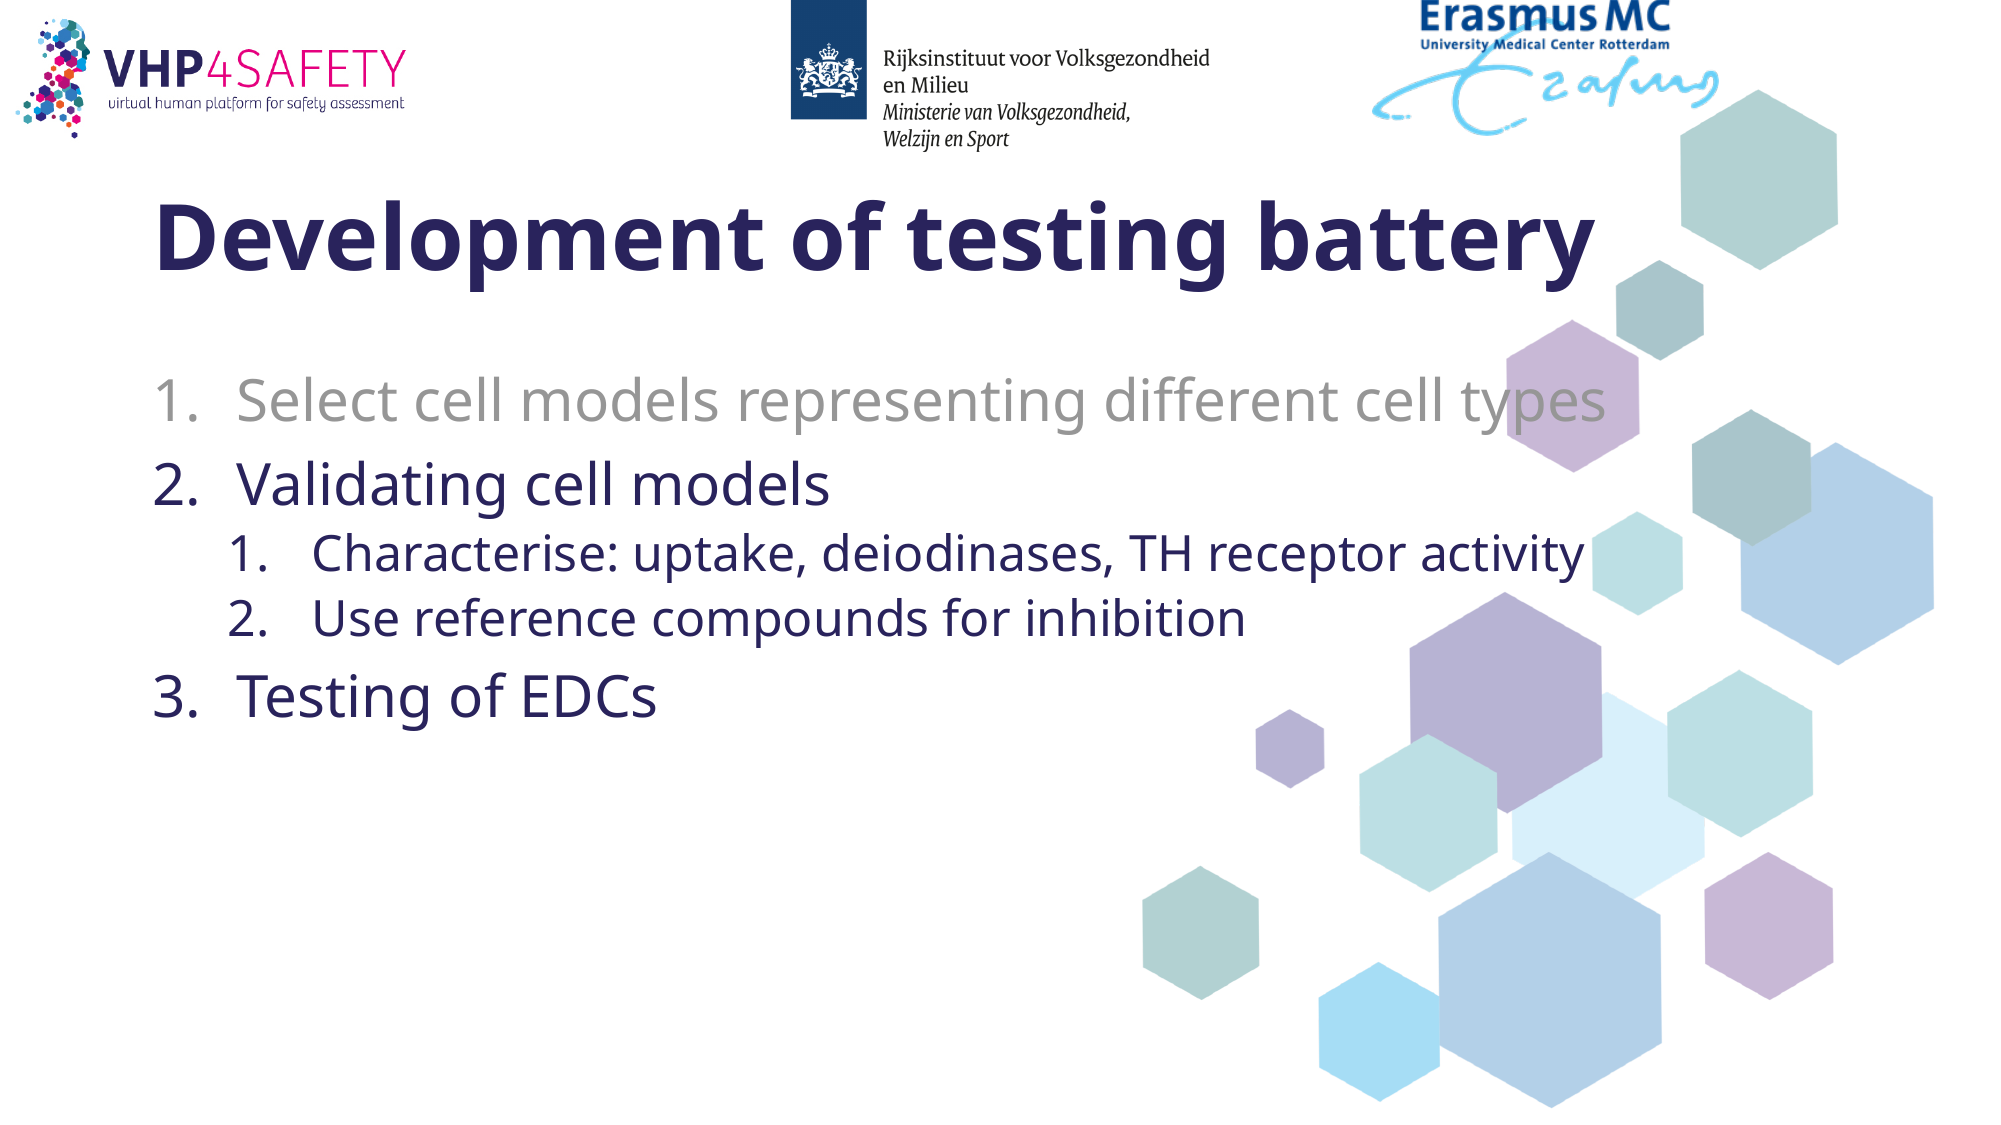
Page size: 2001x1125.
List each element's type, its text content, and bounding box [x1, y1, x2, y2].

picture [0, 0, 430, 157]
list Select cell models representing different cell types Validating cell models Characterise: uptake, deiodinases, TH receptor activity Use reference compounds for inhibition Testing of EDCs [137, 364, 1863, 1014]
title Development of testing battery [137, 131, 1863, 350]
picture [753, 0, 1247, 184]
picture [1372, 0, 1719, 136]
